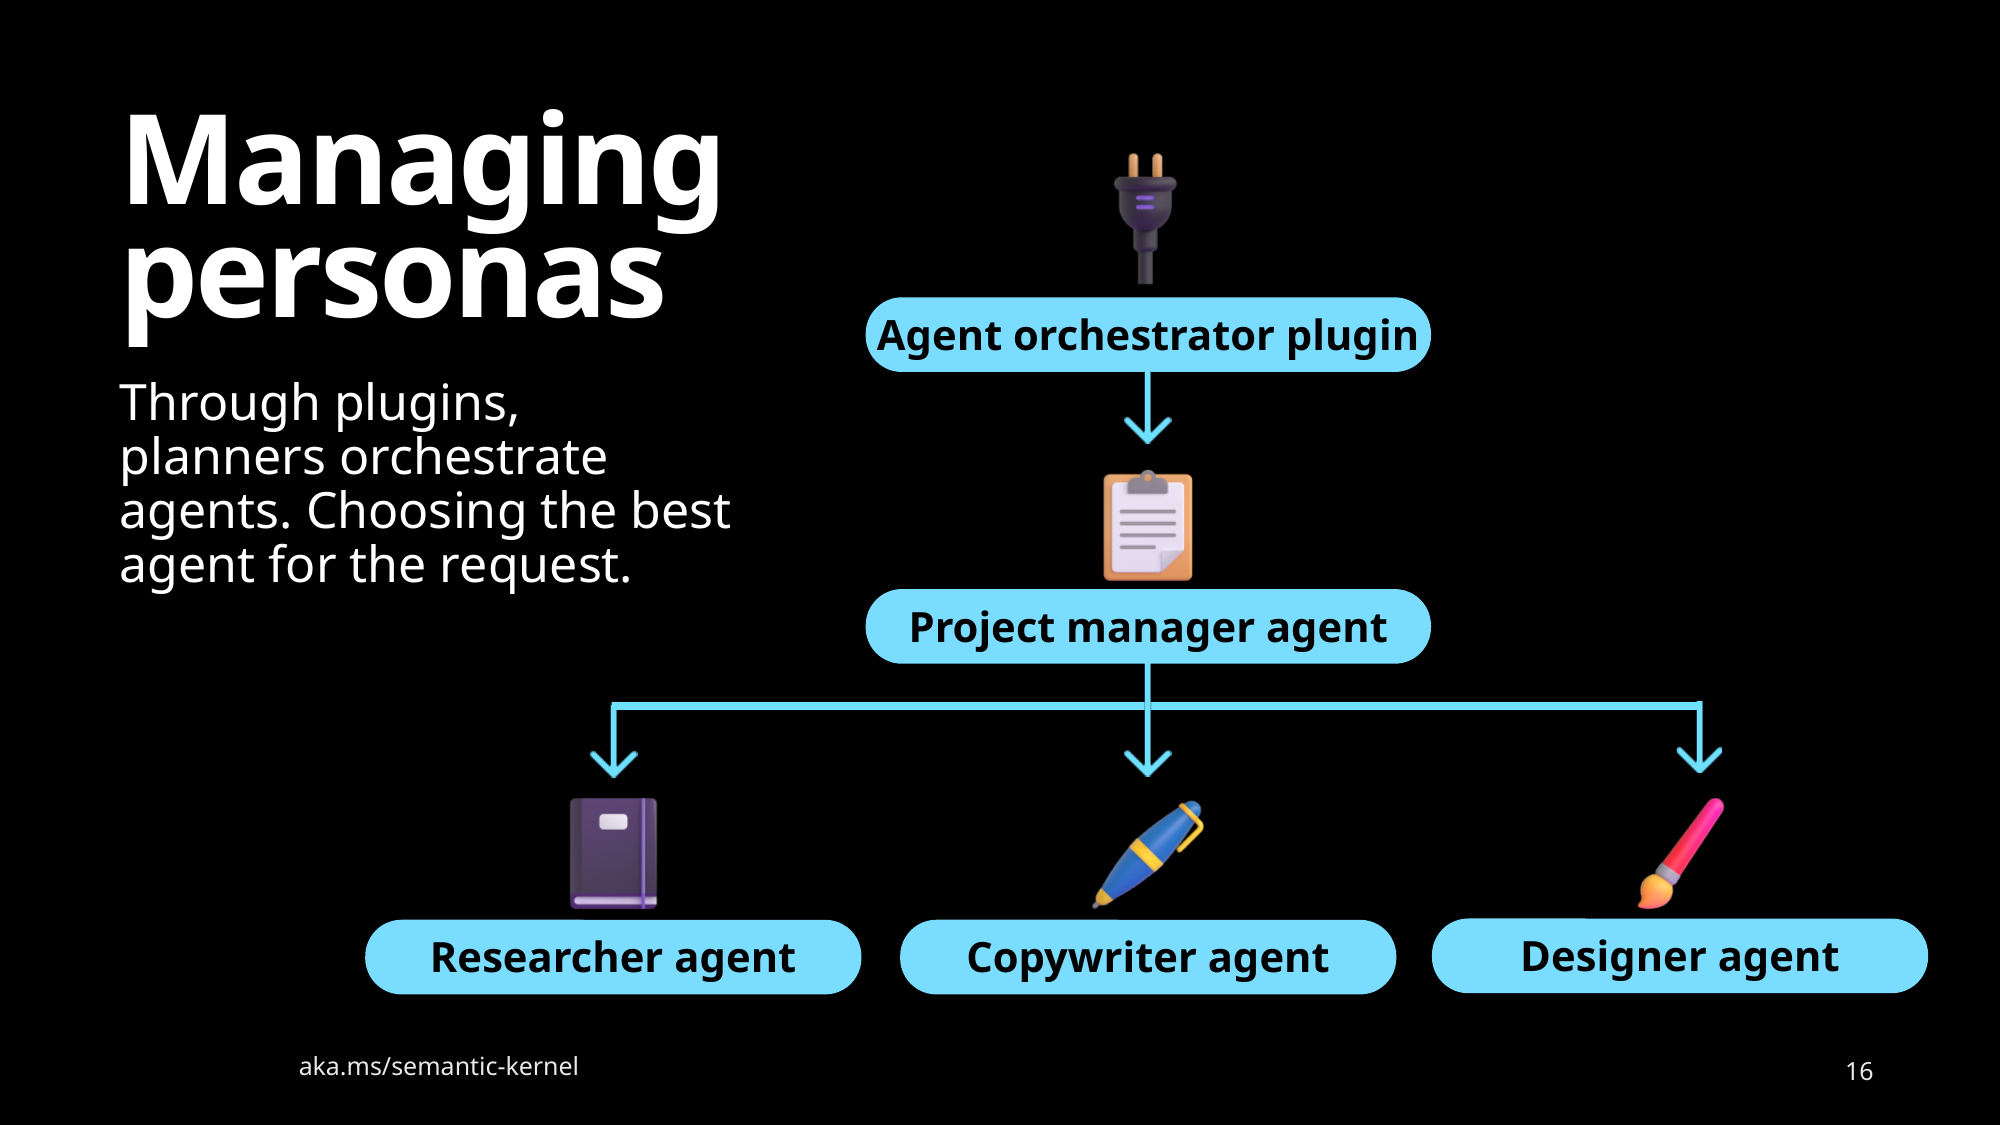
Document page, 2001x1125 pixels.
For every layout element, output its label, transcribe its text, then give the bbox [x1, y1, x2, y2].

footer aka.ms/semantic-kernel [104, 1042, 780, 1103]
text_box Designer agent [1430, 917, 1930, 995]
text_box Agent orchestrator plugin [864, 296, 1433, 374]
picture [1124, 371, 1173, 445]
slide_number 16 [1438, 1042, 1889, 1103]
text_box Project manager agent [864, 587, 1433, 665]
picture [549, 789, 678, 918]
text_box Copywriter agent [899, 918, 1398, 996]
picture [589, 641, 1723, 778]
text_box Researcher agent [364, 918, 863, 996]
title Managing personas [104, 107, 1073, 242]
picture [1070, 144, 1226, 294]
picture [1616, 789, 1745, 918]
picture [1084, 789, 1212, 918]
picture [1082, 461, 1213, 590]
text_box Through plugins, planners orchestrate agents. Choosing the best agent for the request. [104, 369, 800, 1013]
